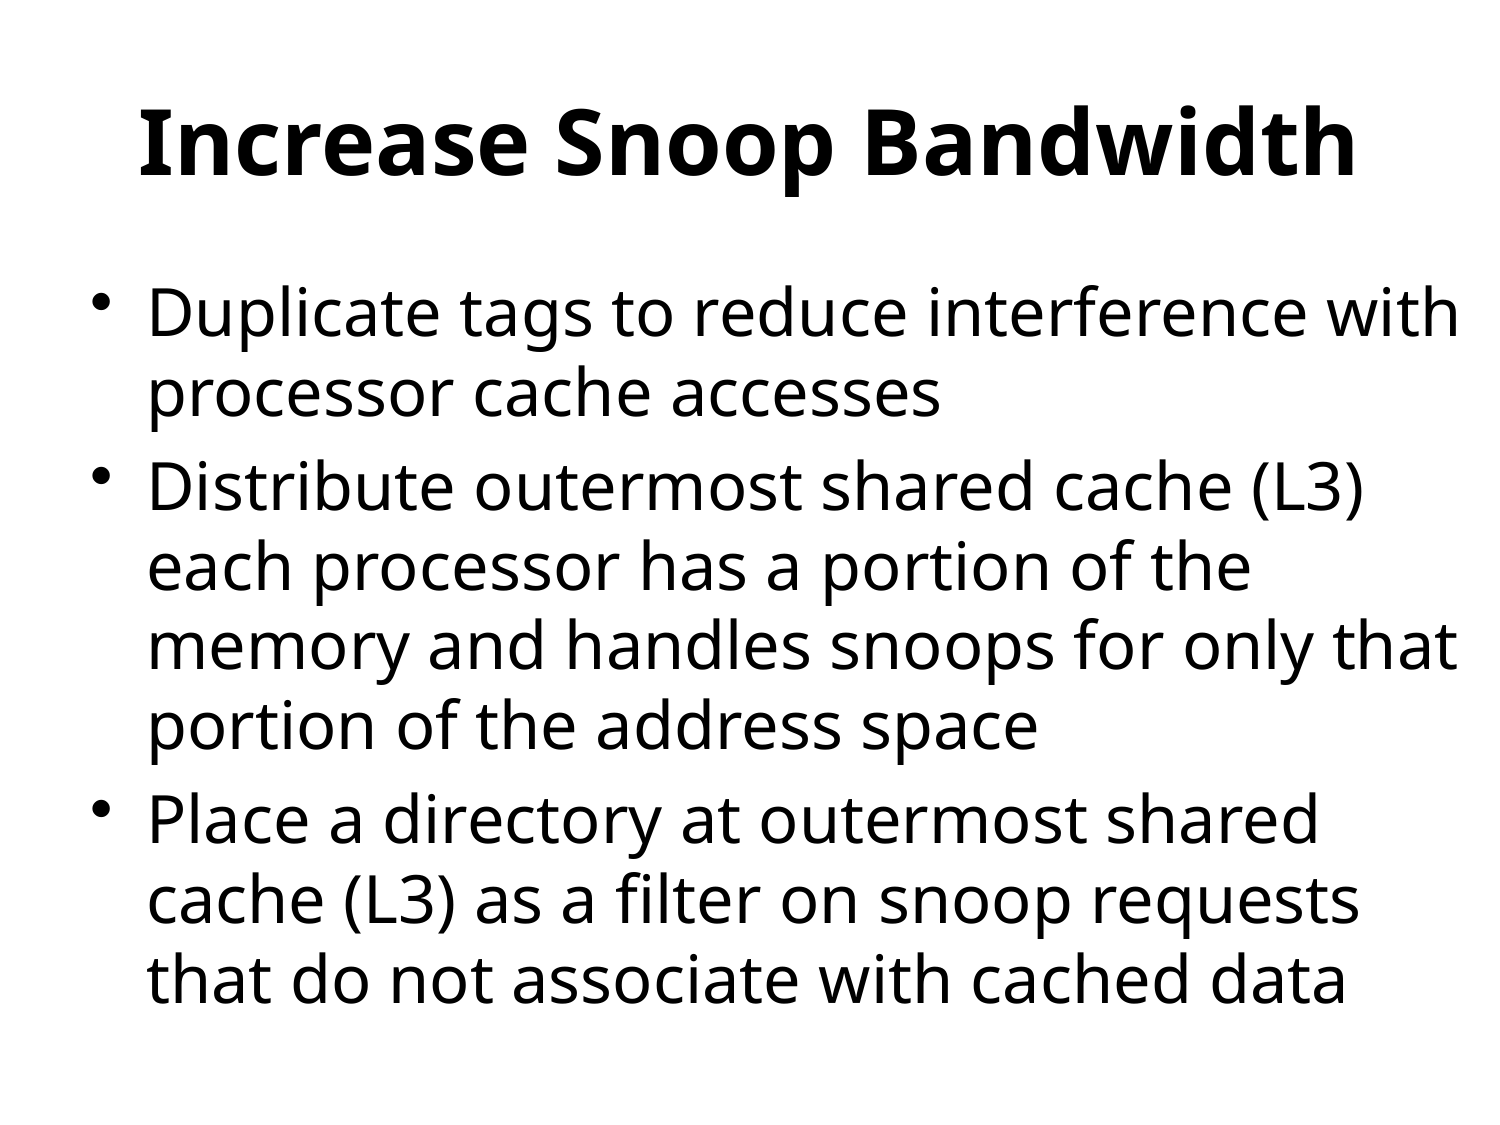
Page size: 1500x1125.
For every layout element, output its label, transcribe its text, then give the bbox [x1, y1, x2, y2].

list Duplicate tags to reduce interference with processor cache accesses Distribute outermost shared cache (L3) each processor has a portion of the memory and handles snoops for only that portion of the address space Place a directory at outermost shared cache (L3) as a filter on snoop requests that do not associate with cached data [75, 262, 1500, 1125]
title Increase Snoop Bandwidth [0, 45, 1500, 233]
